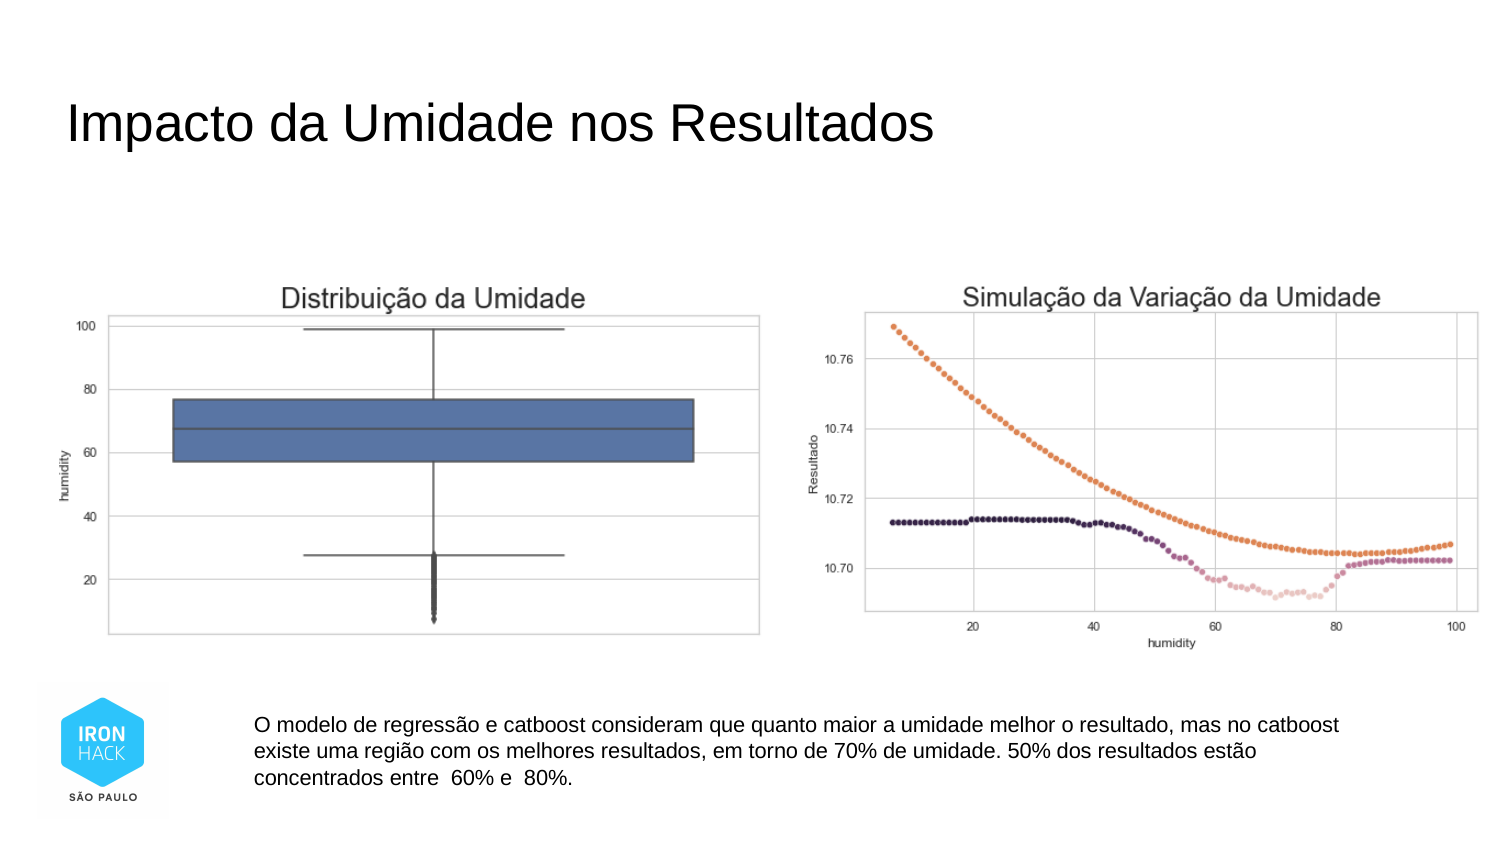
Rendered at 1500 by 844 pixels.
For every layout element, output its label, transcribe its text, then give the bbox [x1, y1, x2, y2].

picture [36, 682, 169, 820]
picture [801, 279, 1485, 657]
picture [50, 279, 768, 642]
text_box O modelo de regressão e catboost consideram que quanto maior a umidade melhor o resultado, mas no catboost existe uma região com os melhores resultados, em torno de 70% de umidade. 50% dos resultados estão concentrados entre 60% e 80%. [238, 695, 1374, 805]
title Impacto da Umidade nos Resultados [51, 72, 1449, 167]
